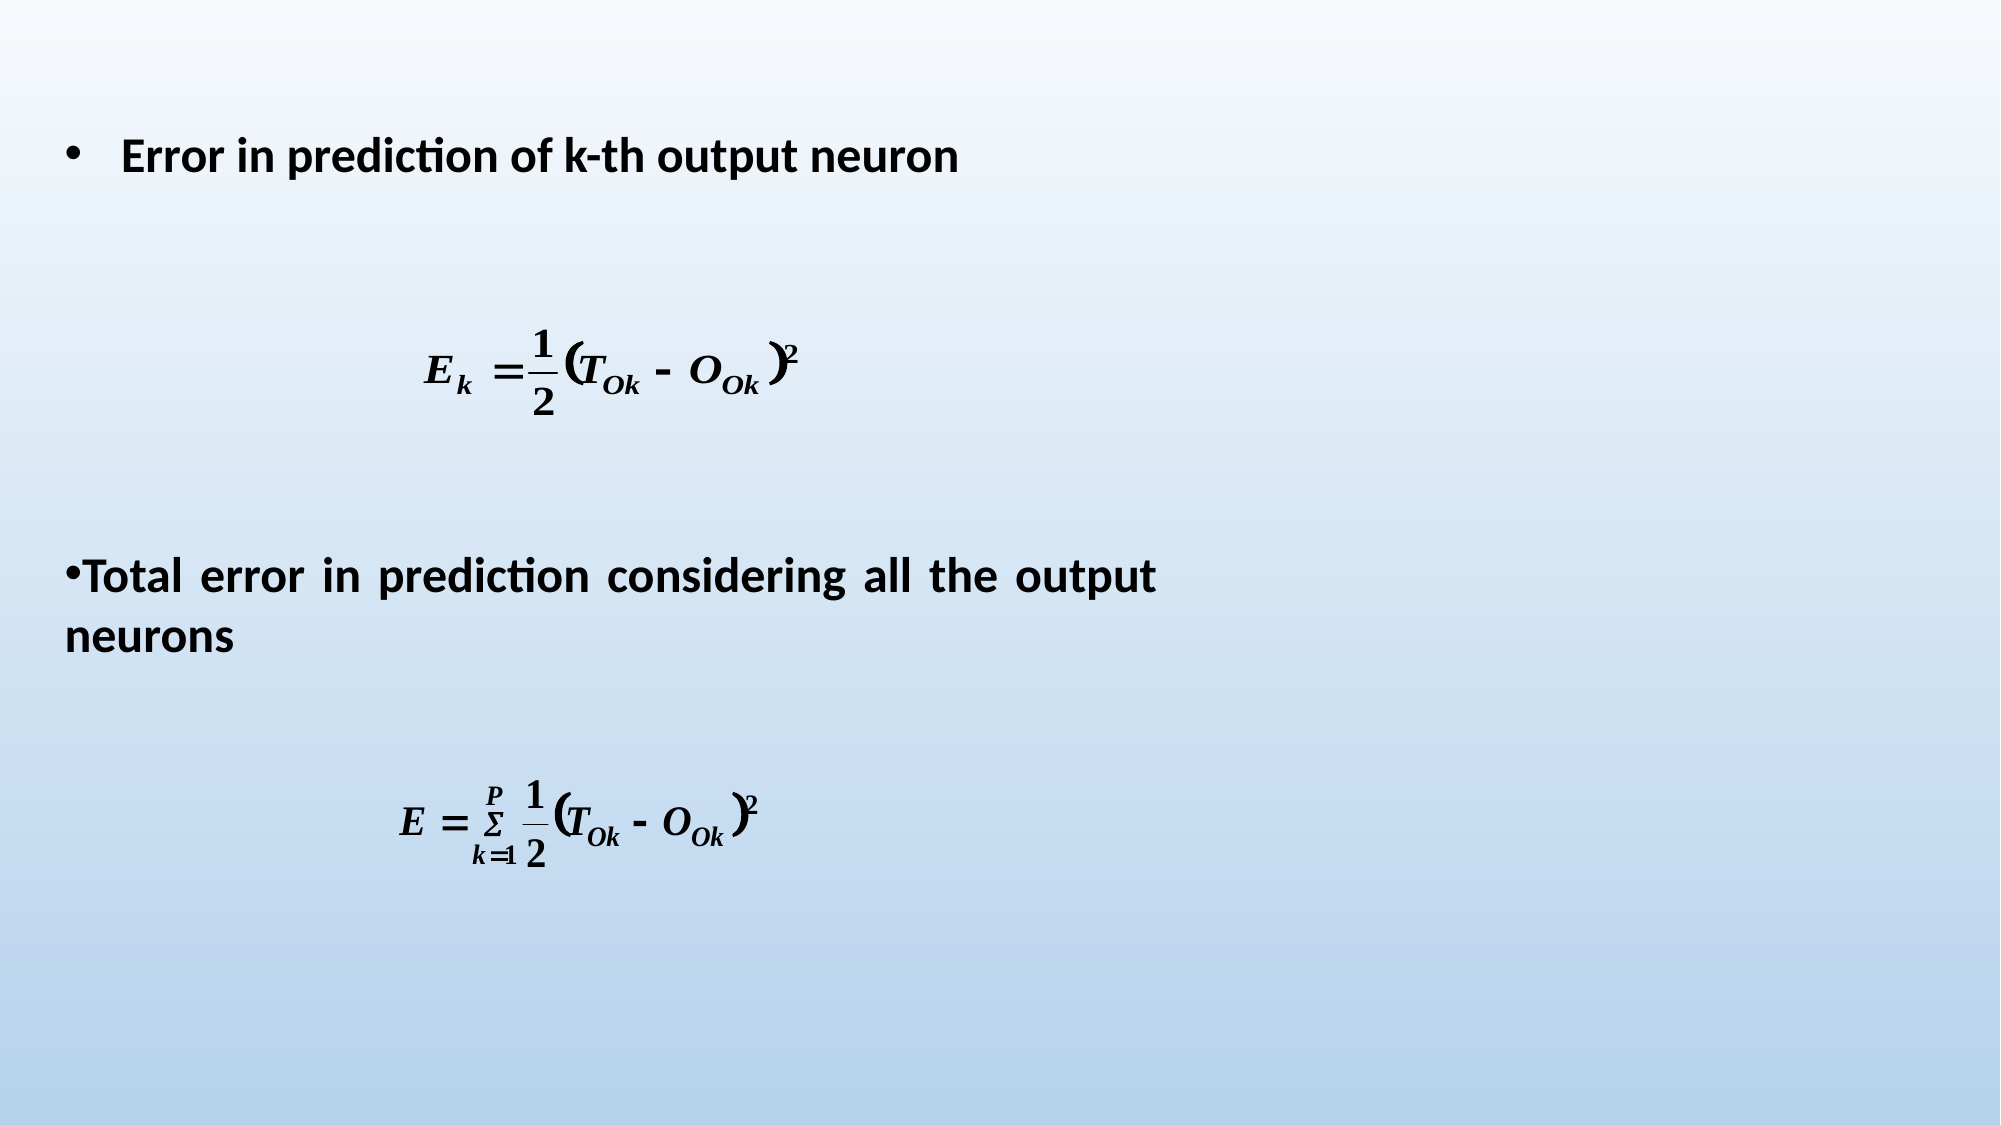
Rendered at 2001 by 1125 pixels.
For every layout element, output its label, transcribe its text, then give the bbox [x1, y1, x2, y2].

text_box Error in prediction of k-th output neuron Total error in prediction considering all the output neurons [49, 114, 1173, 730]
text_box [391, 765, 769, 878]
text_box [414, 314, 809, 426]
